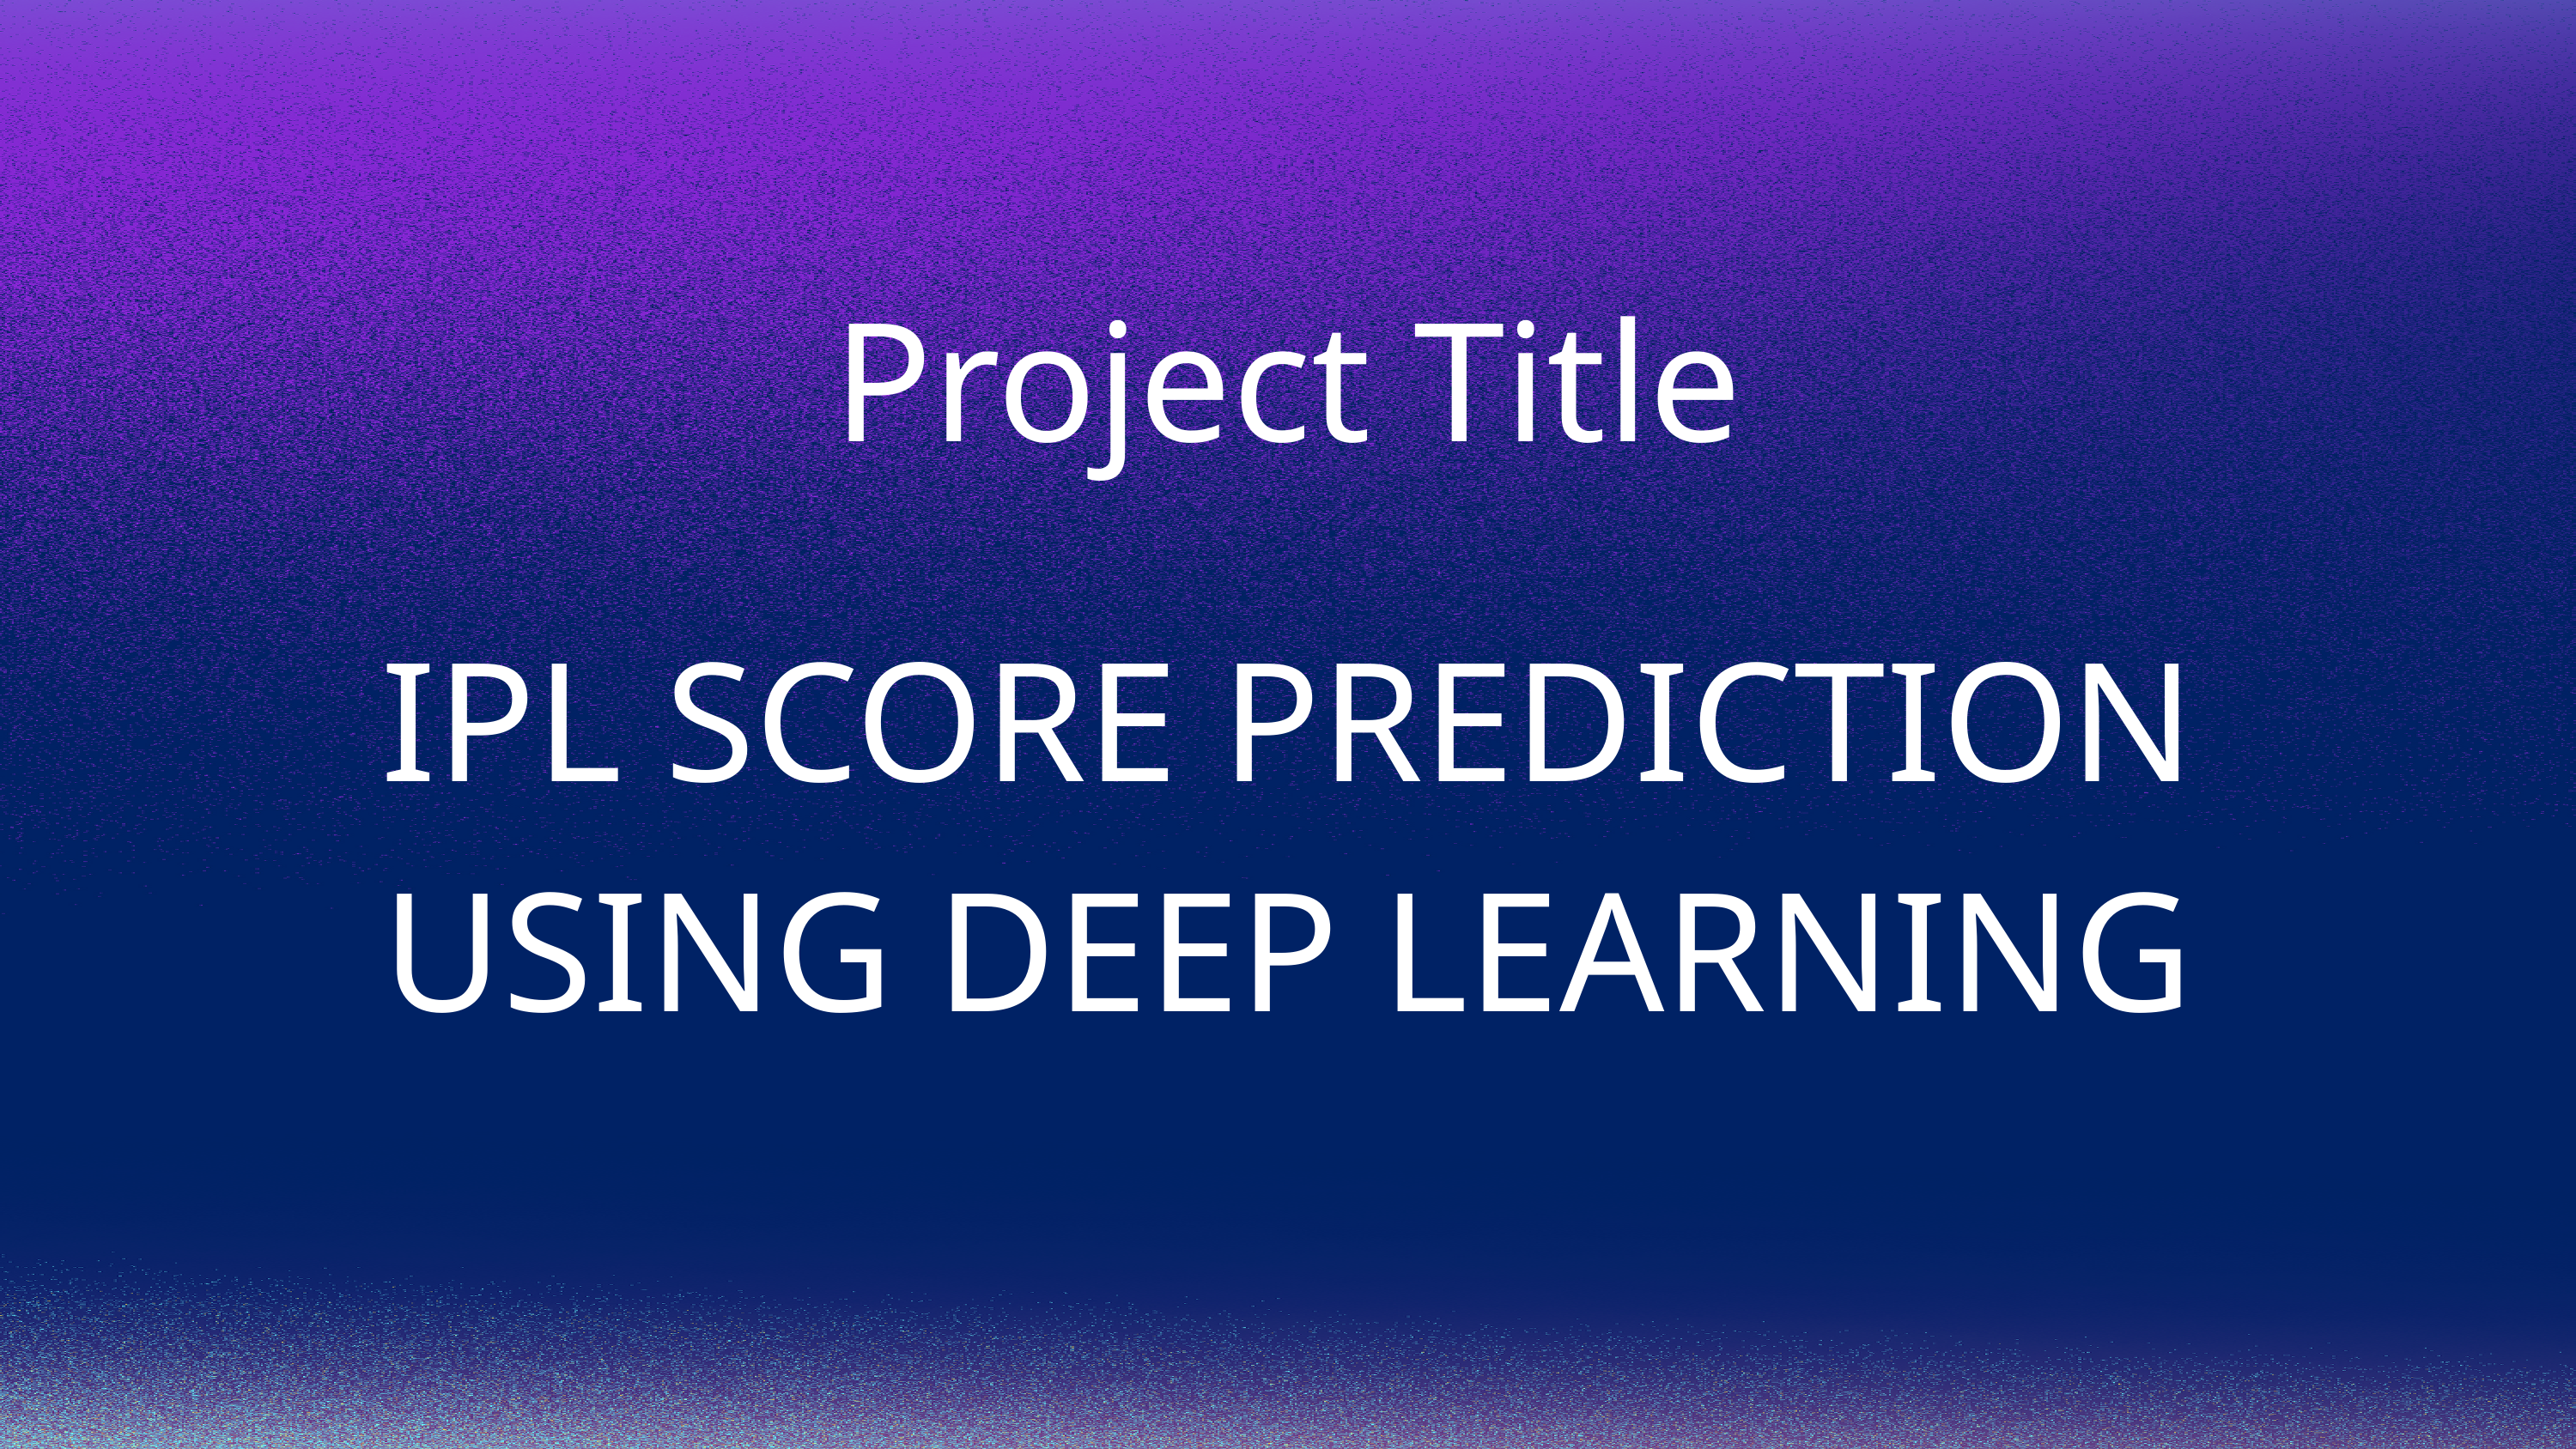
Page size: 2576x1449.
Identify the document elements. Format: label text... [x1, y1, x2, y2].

text_box IPL SCORE PREDICTION USING DEEP LEARNING [144, 584, 2432, 1046]
text_box Project Title [777, 244, 1799, 475]
text_box [0, 0, 2576, 1449]
